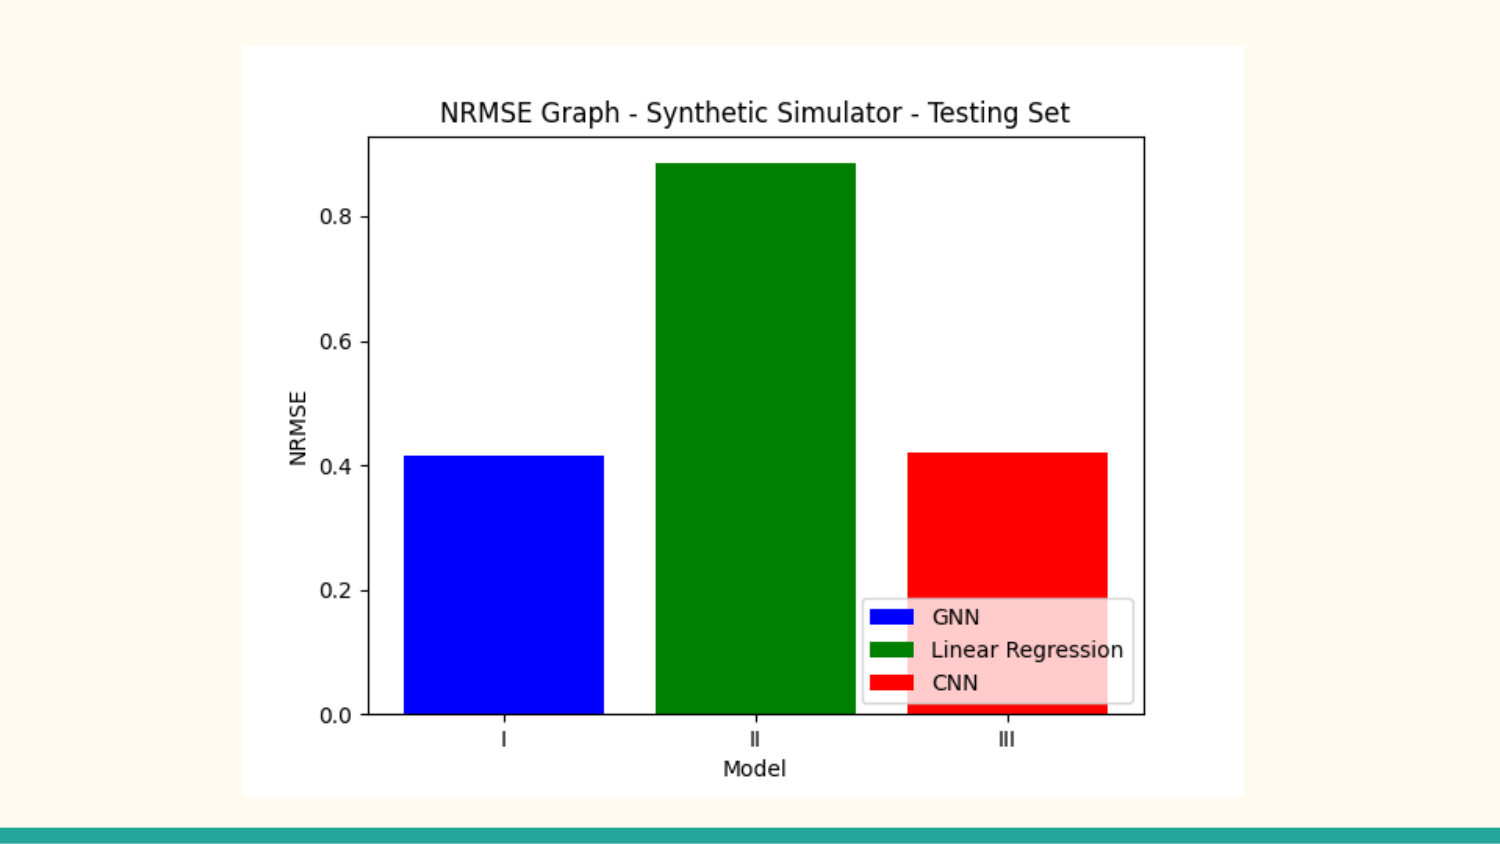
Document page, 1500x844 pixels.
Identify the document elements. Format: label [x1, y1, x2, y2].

picture [242, 46, 1244, 798]
